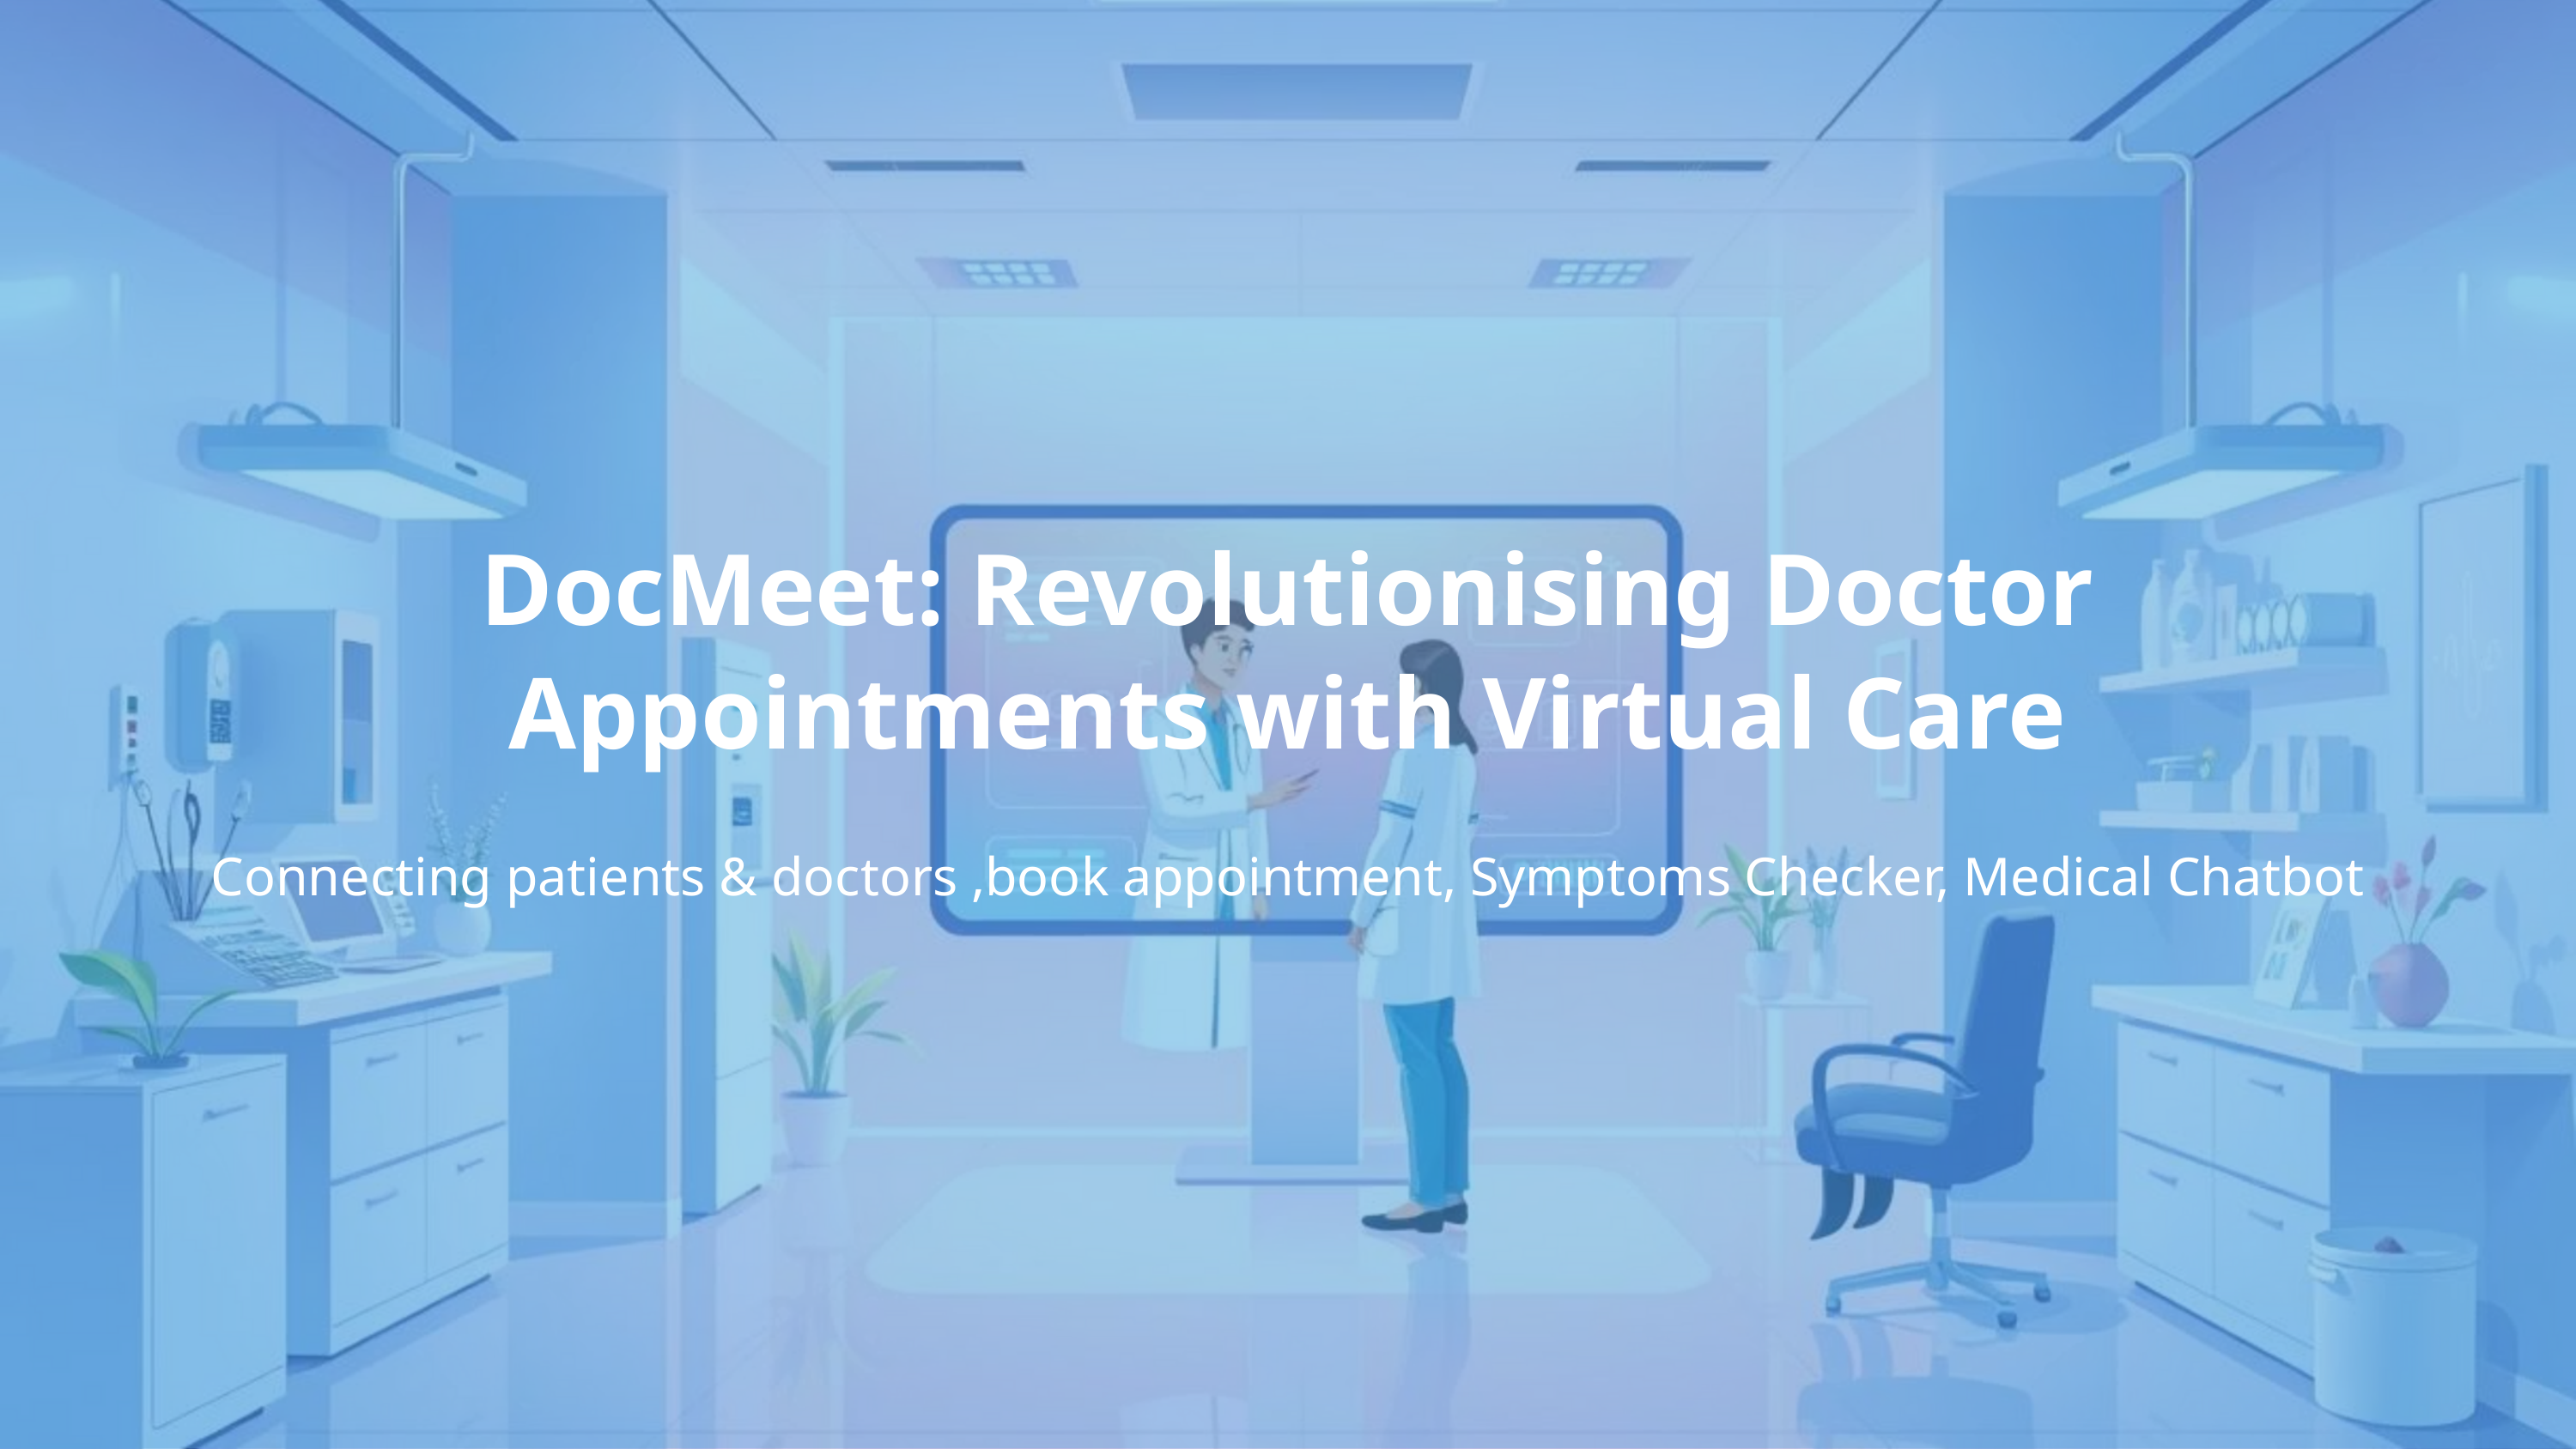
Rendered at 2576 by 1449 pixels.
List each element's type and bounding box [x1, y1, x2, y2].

text_box [0, 0, 2576, 1449]
